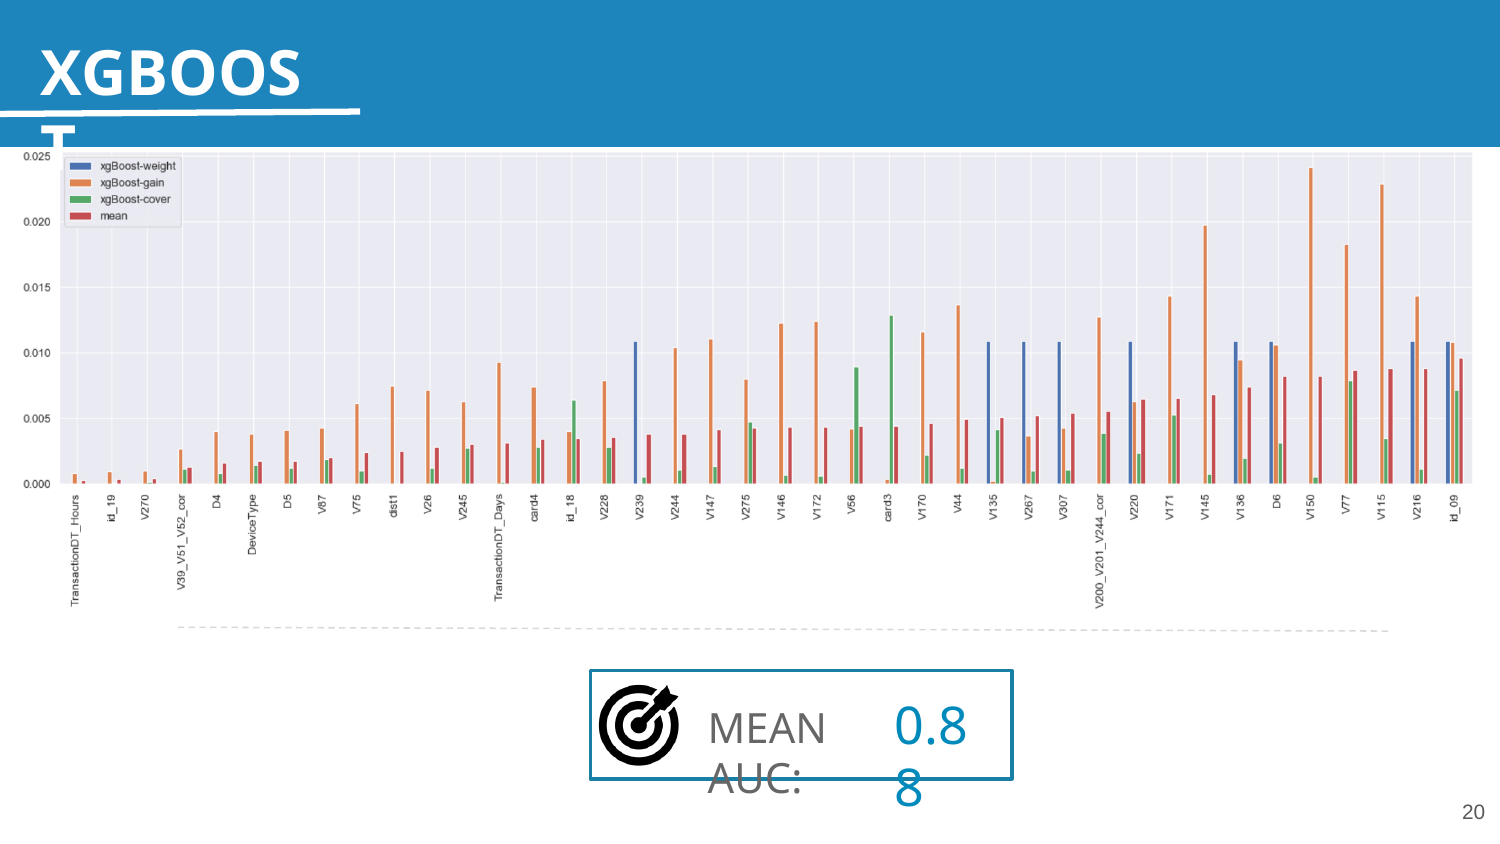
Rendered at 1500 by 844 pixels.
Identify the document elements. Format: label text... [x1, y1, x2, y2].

text_box MEAN AUC: [697, 686, 910, 752]
picture [584, 670, 693, 780]
text_box XGBOOST [25, 18, 345, 109]
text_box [0, 111, 361, 115]
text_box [177, 627, 1389, 632]
picture [0, 146, 1489, 612]
text_box [0, 0, 1500, 147]
slide_number 20 [1410, 779, 1500, 844]
text_box 0.88 [880, 677, 1001, 742]
text_box [693, 670, 1012, 780]
